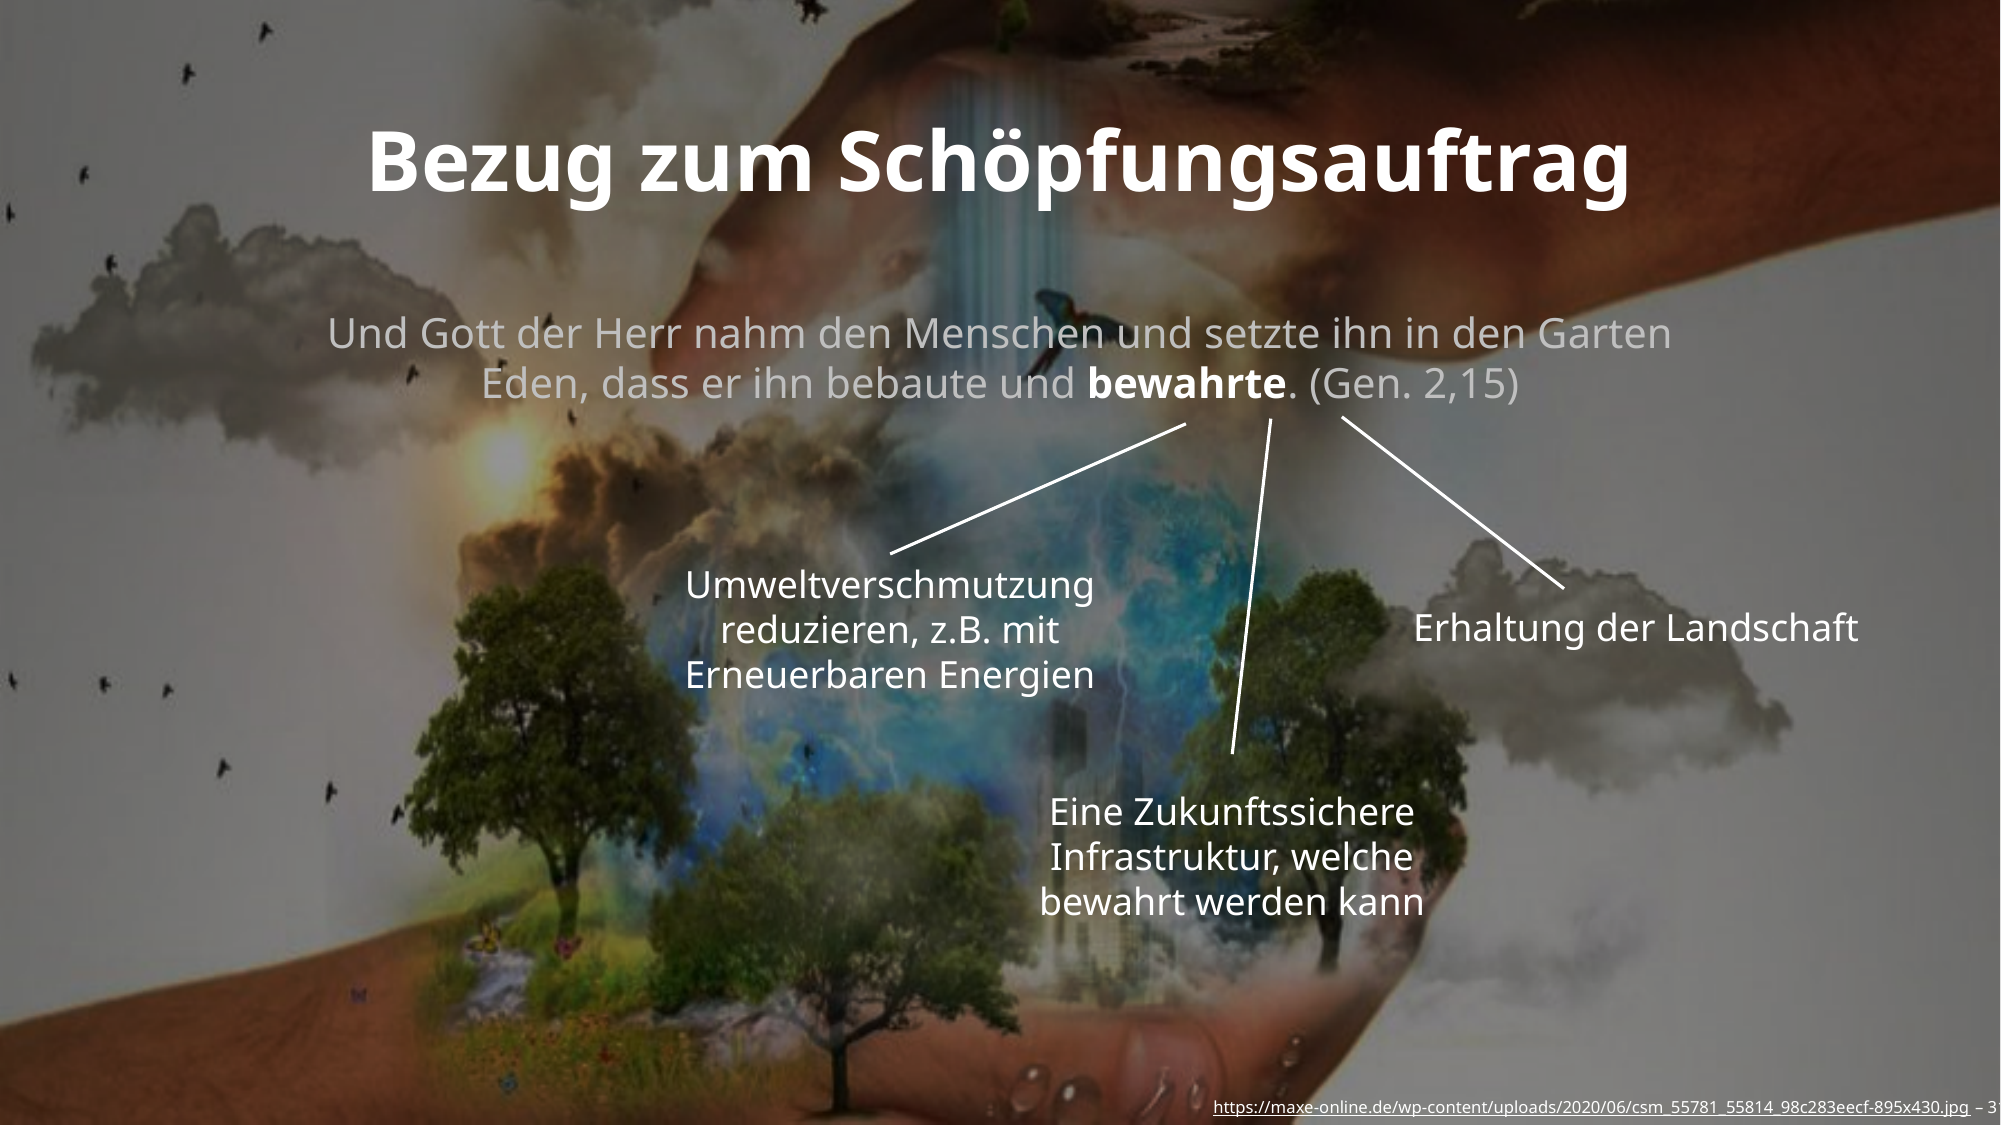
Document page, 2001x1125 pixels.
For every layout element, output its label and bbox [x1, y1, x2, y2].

text_box [889, 423, 1187, 555]
text_box [1231, 418, 1272, 755]
text_box [1341, 416, 1565, 590]
picture [0, 0, 2001, 1125]
